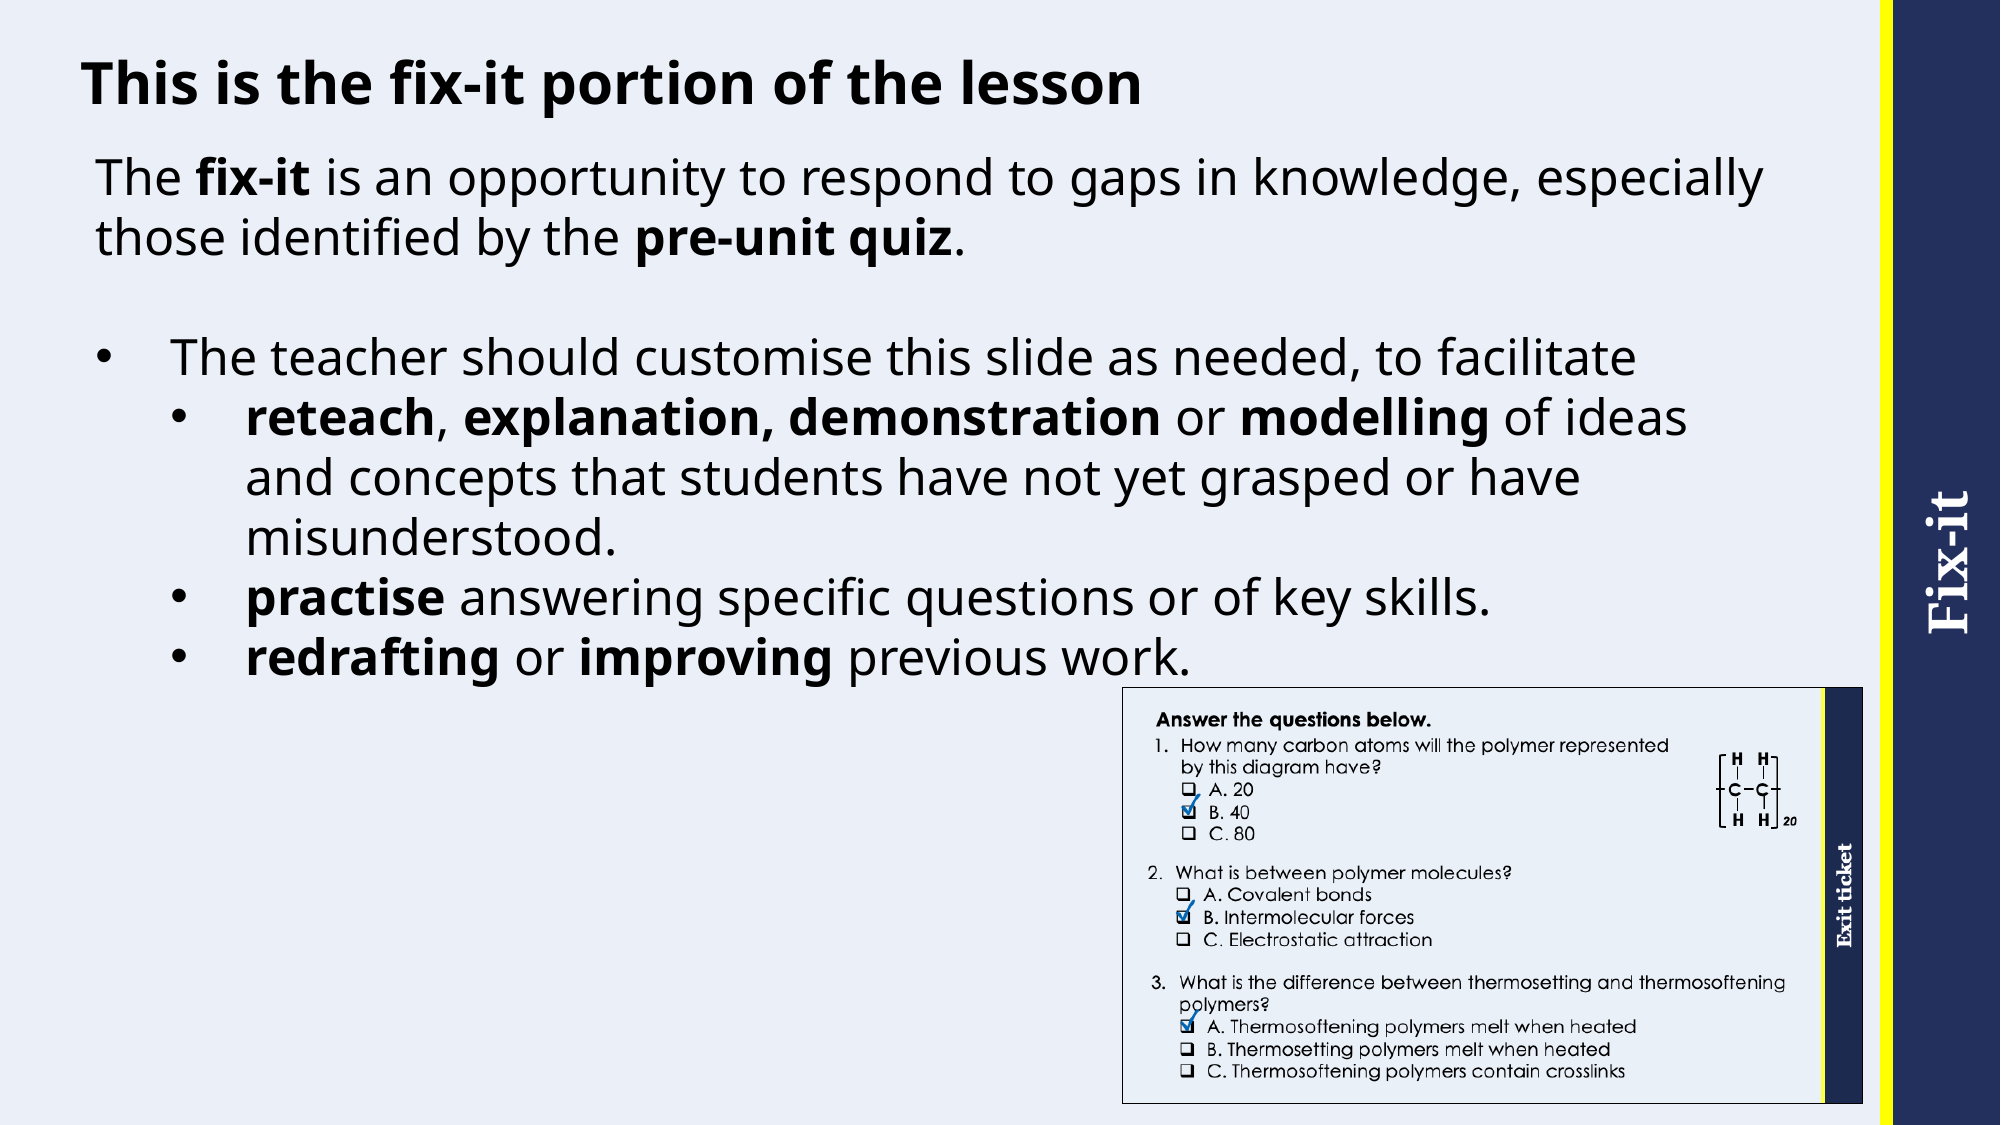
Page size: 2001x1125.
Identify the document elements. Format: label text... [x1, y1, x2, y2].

picture [1122, 687, 1863, 1104]
title This is the fix-it portion of the lesson [80, 0, 1823, 118]
text_box The fix-it is an opportunity to respond to gaps in knowledge, especially those identified by the pre-unit quiz. The teacher should customise this slide as needed, to facilitate reteach, explanation, demonstration or modelling of ideas and concepts that students have not yet grasped or have misunderstood. practise answering specific questions or of key skills. redrafting or improving previous work. [80, 118, 1788, 729]
